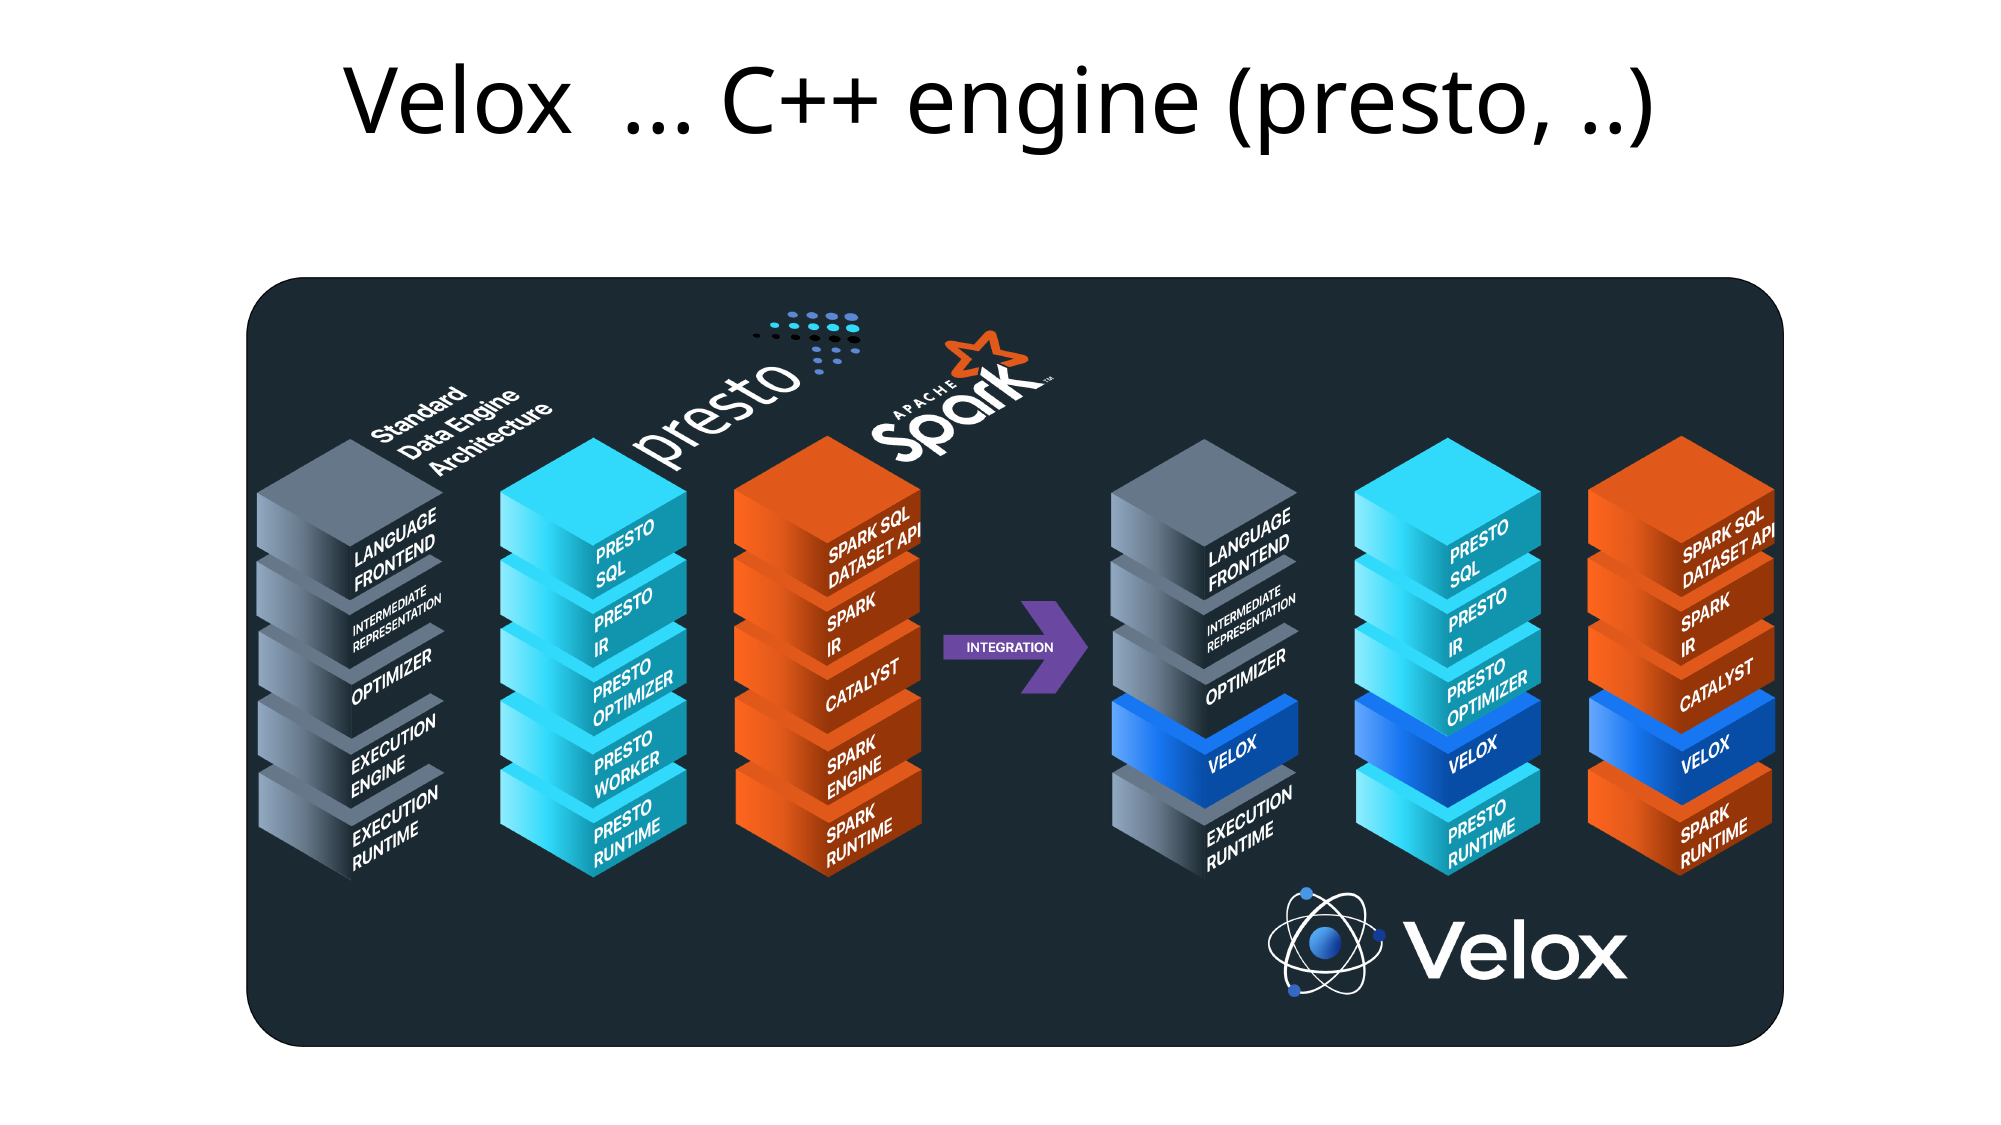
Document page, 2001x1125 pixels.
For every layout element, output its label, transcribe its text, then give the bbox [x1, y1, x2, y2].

title Velox ... C++ engine (presto, ..) [137, 21, 1863, 188]
picture [246, 277, 1784, 1047]
